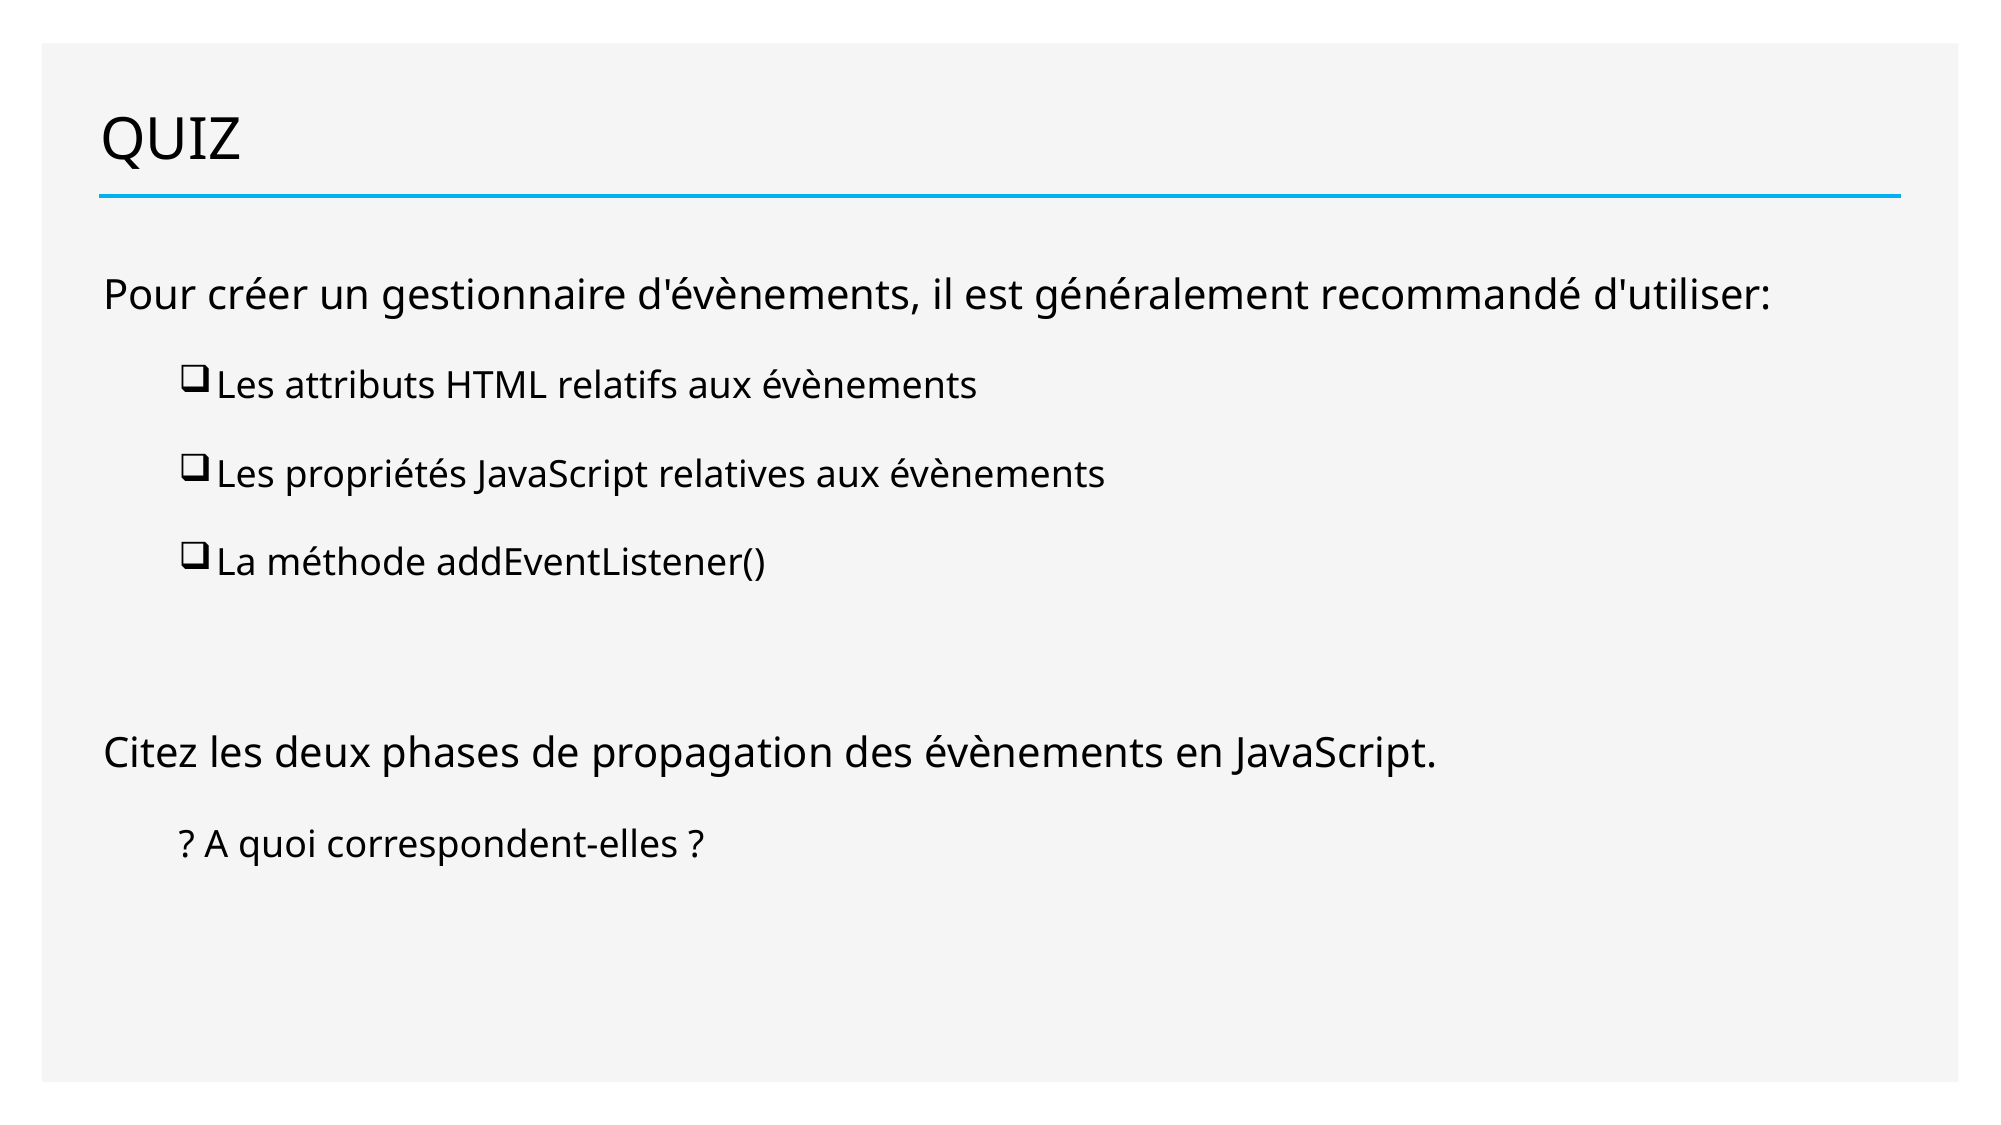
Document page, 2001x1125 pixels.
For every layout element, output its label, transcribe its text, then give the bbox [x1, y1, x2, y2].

list Pour créer un gestionnaire d'évènements, il est généralement recommandé d'utiliser: Les attributs HTML relatifs aux évènements Les propriétés JavaScript relatives aux évènements La méthode addEventListener() Citez les deux phases de propagation des évènements en JavaScript. ? A quoi correspondent-elles ? [88, 235, 1891, 982]
title QUIZ [85, 73, 1888, 179]
